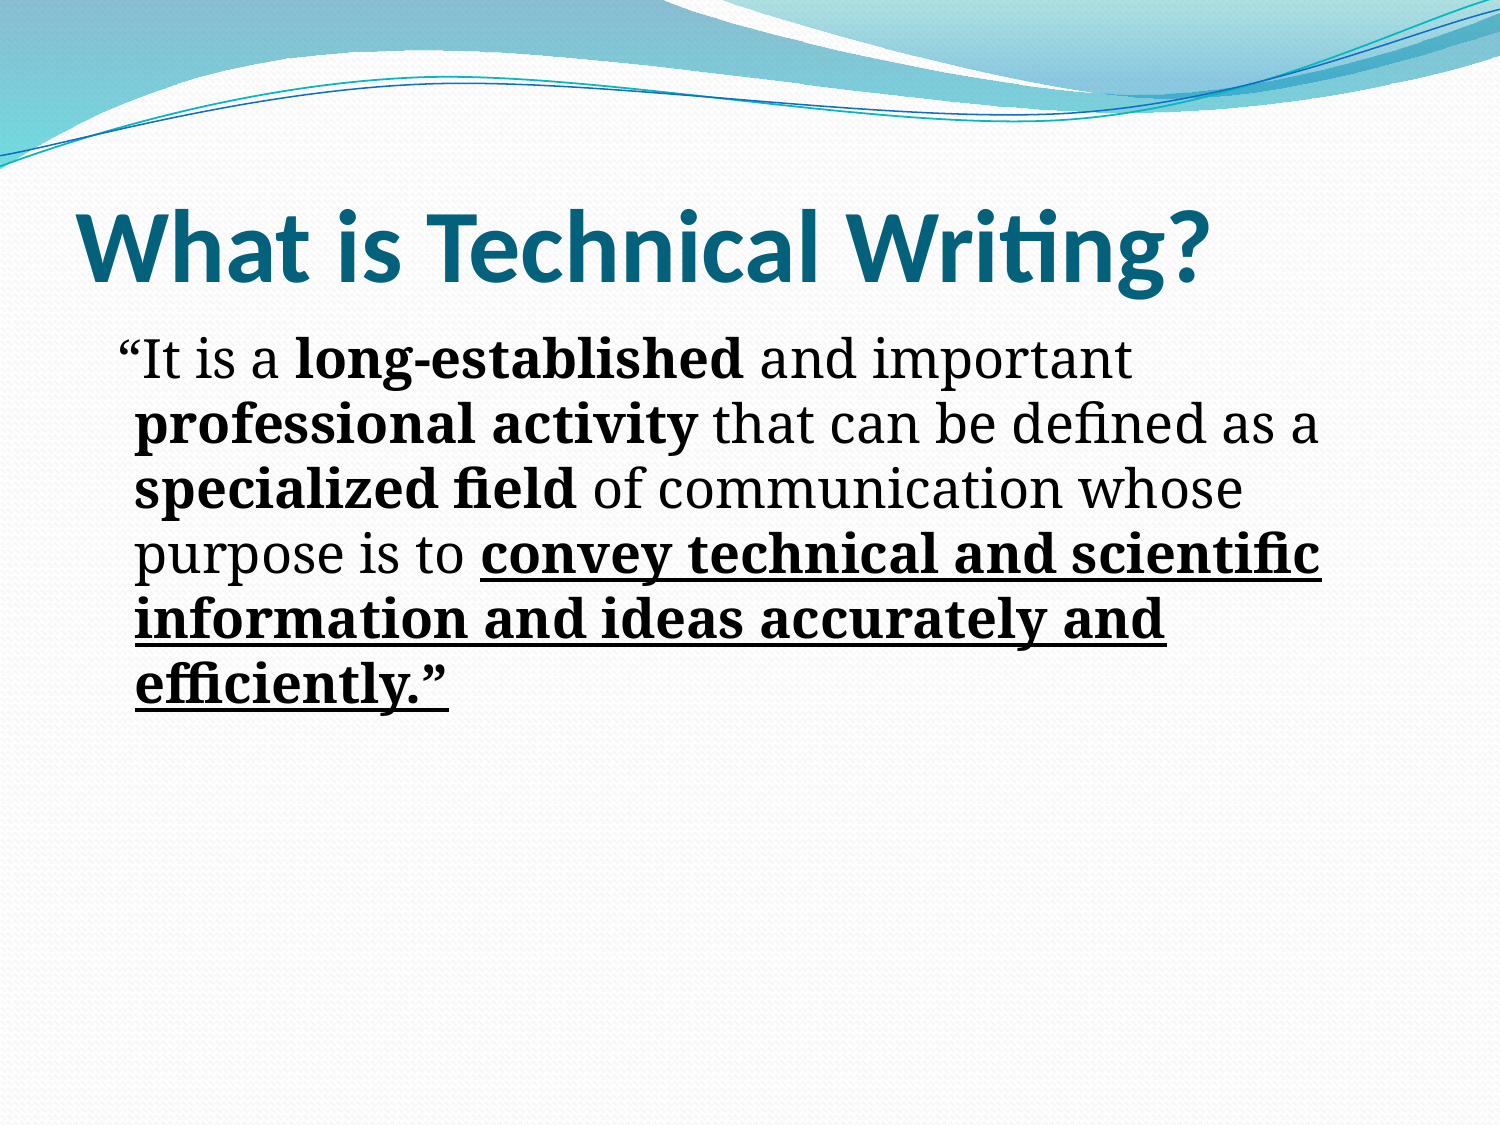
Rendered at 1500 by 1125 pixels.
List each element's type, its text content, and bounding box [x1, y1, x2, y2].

list “It is a long-established and important professional activity that can be defined as a specialized field of communication whose purpose is to convey technical and scientific information and ideas accurately and efficiently.” [75, 317, 1425, 1038]
title What is Technical Writing? [75, 115, 1425, 303]
